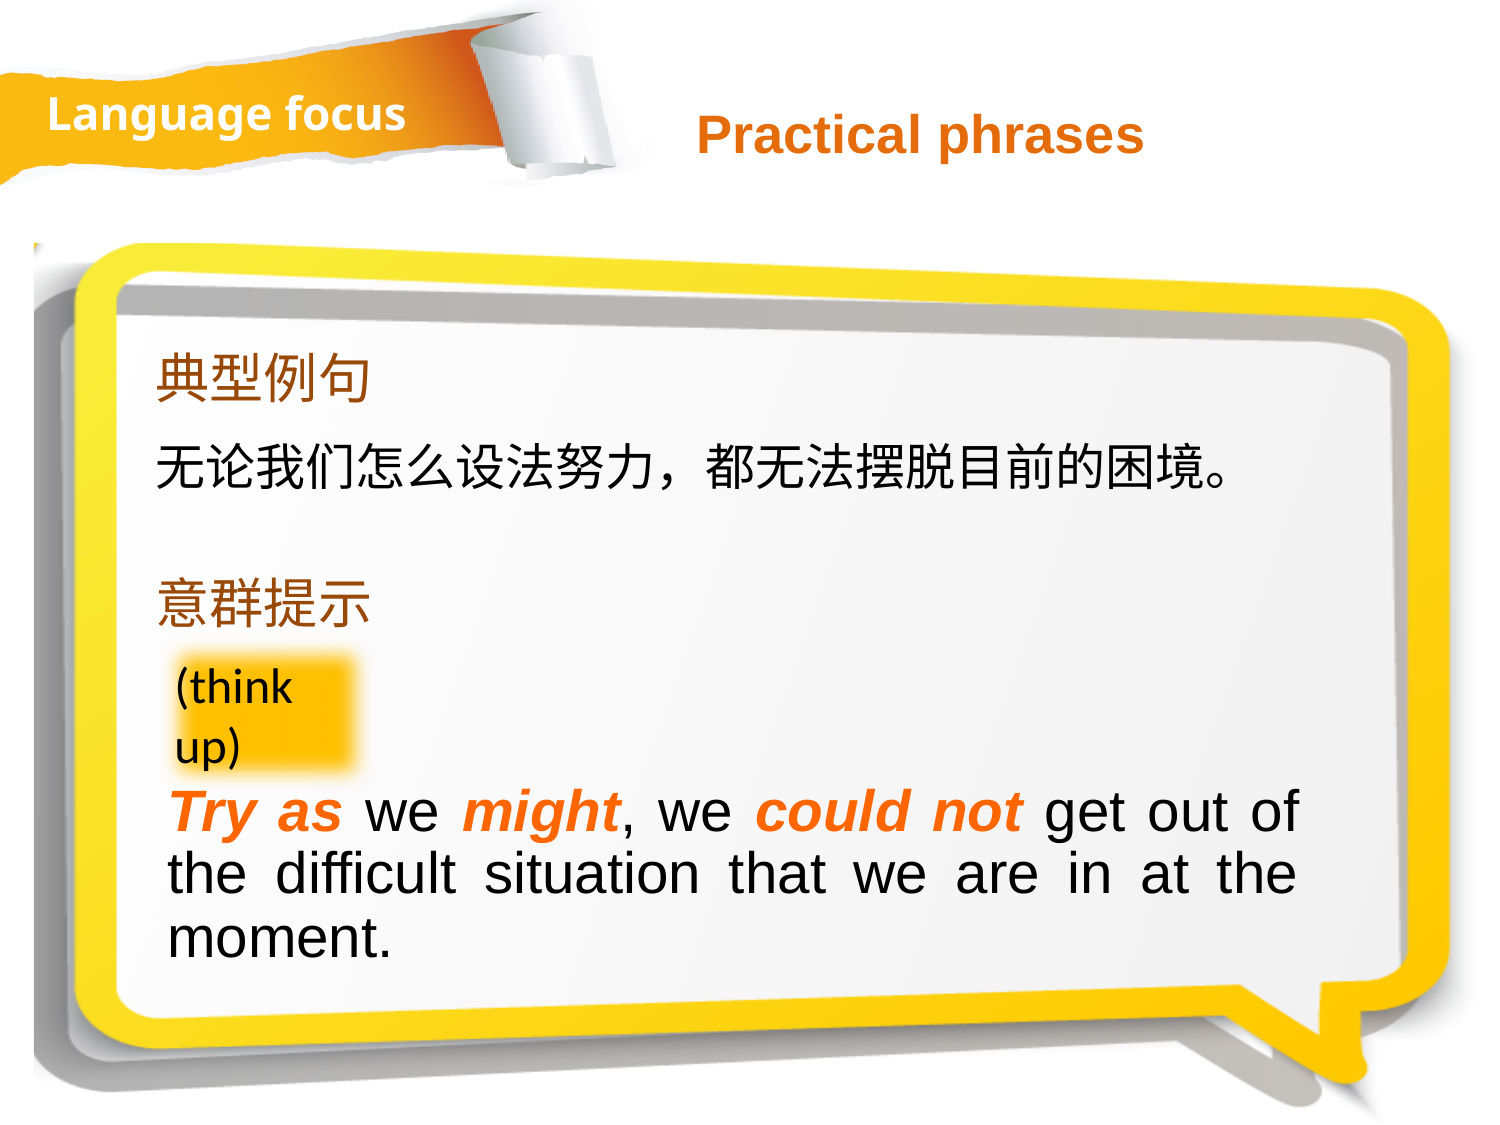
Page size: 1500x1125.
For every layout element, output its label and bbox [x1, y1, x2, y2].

text_box [0, 0, 1166, 185]
picture [33, 243, 1500, 1125]
